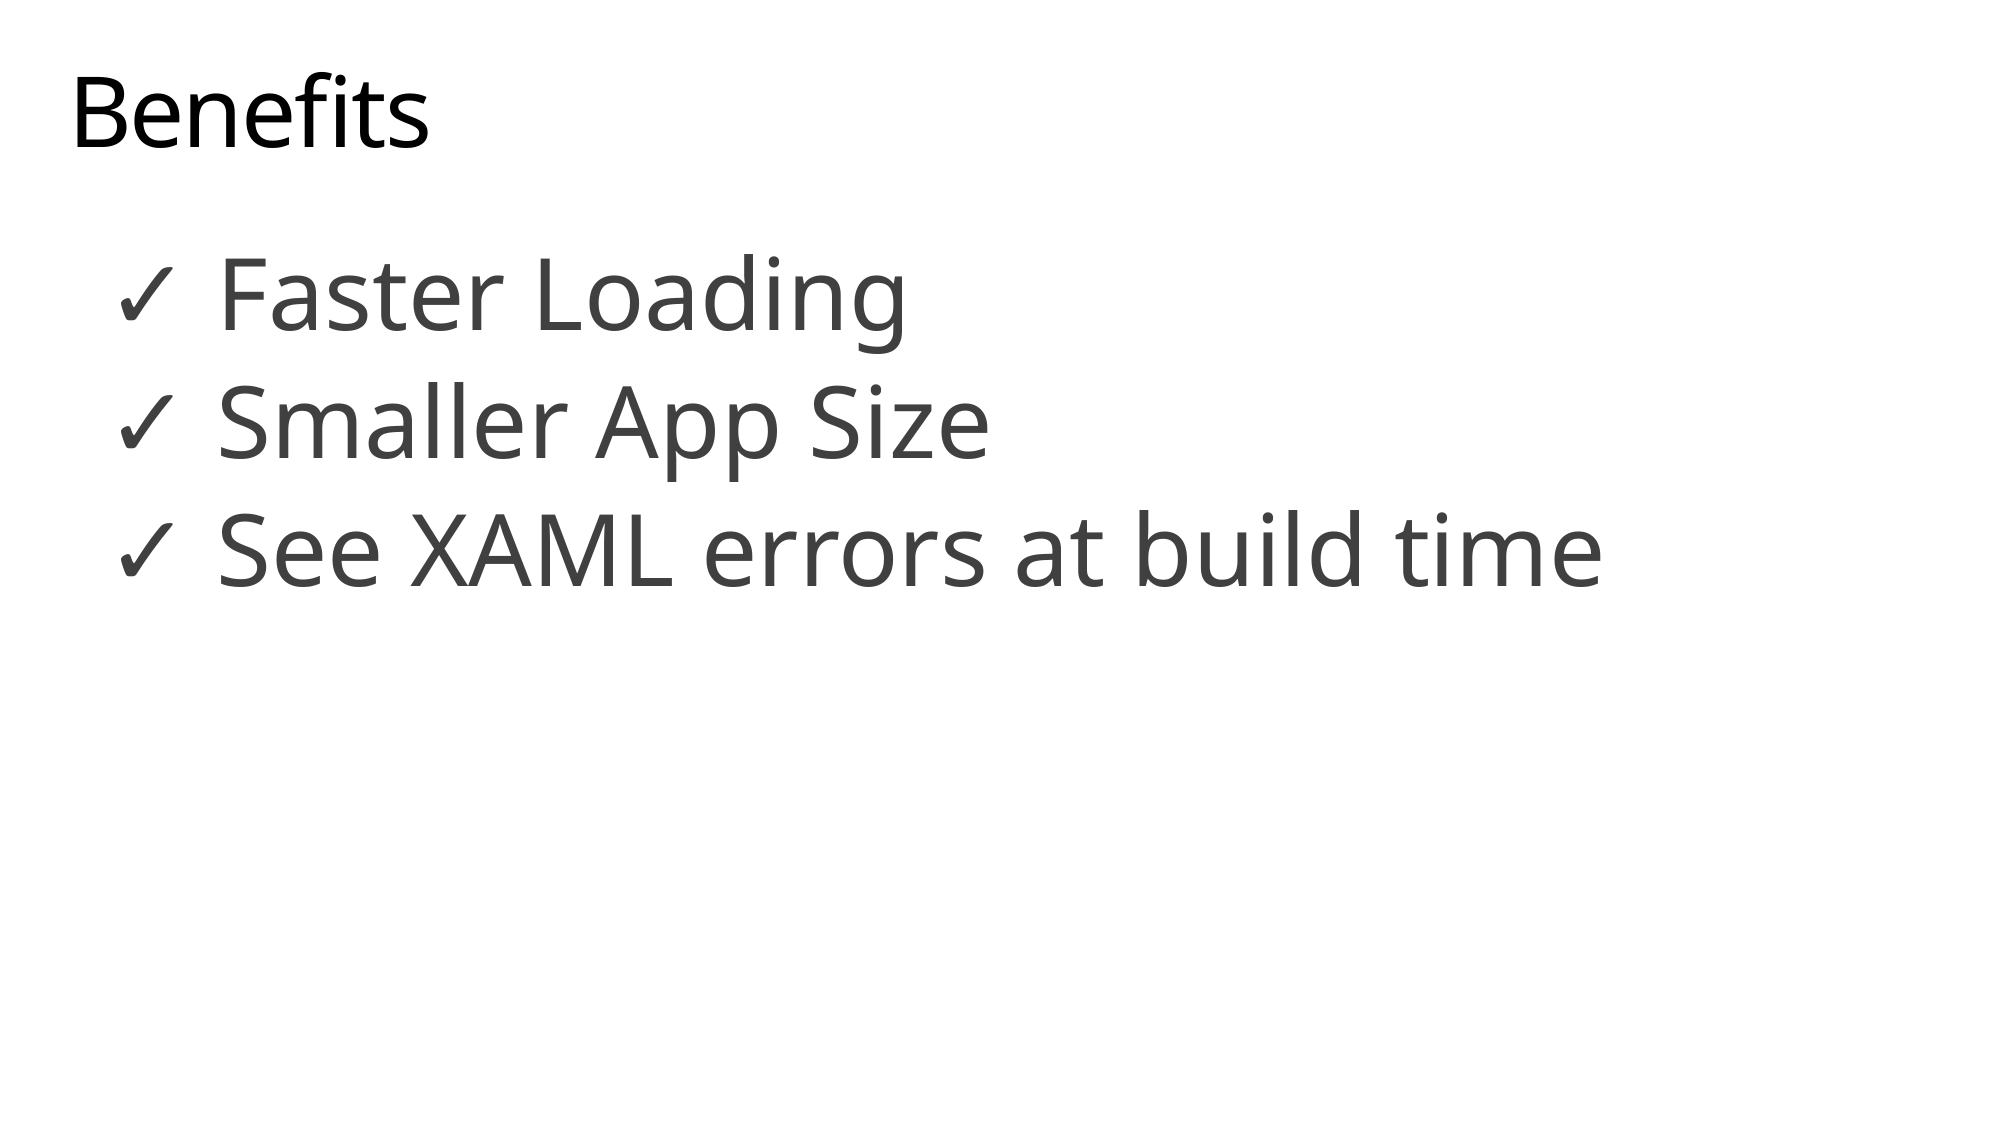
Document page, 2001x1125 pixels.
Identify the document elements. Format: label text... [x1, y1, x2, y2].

title Benefits [44, 47, 1957, 196]
text_box ✓ Faster Loading ✓ Smaller App Size ✓ See XAML errors at build time [59, 214, 1941, 530]
